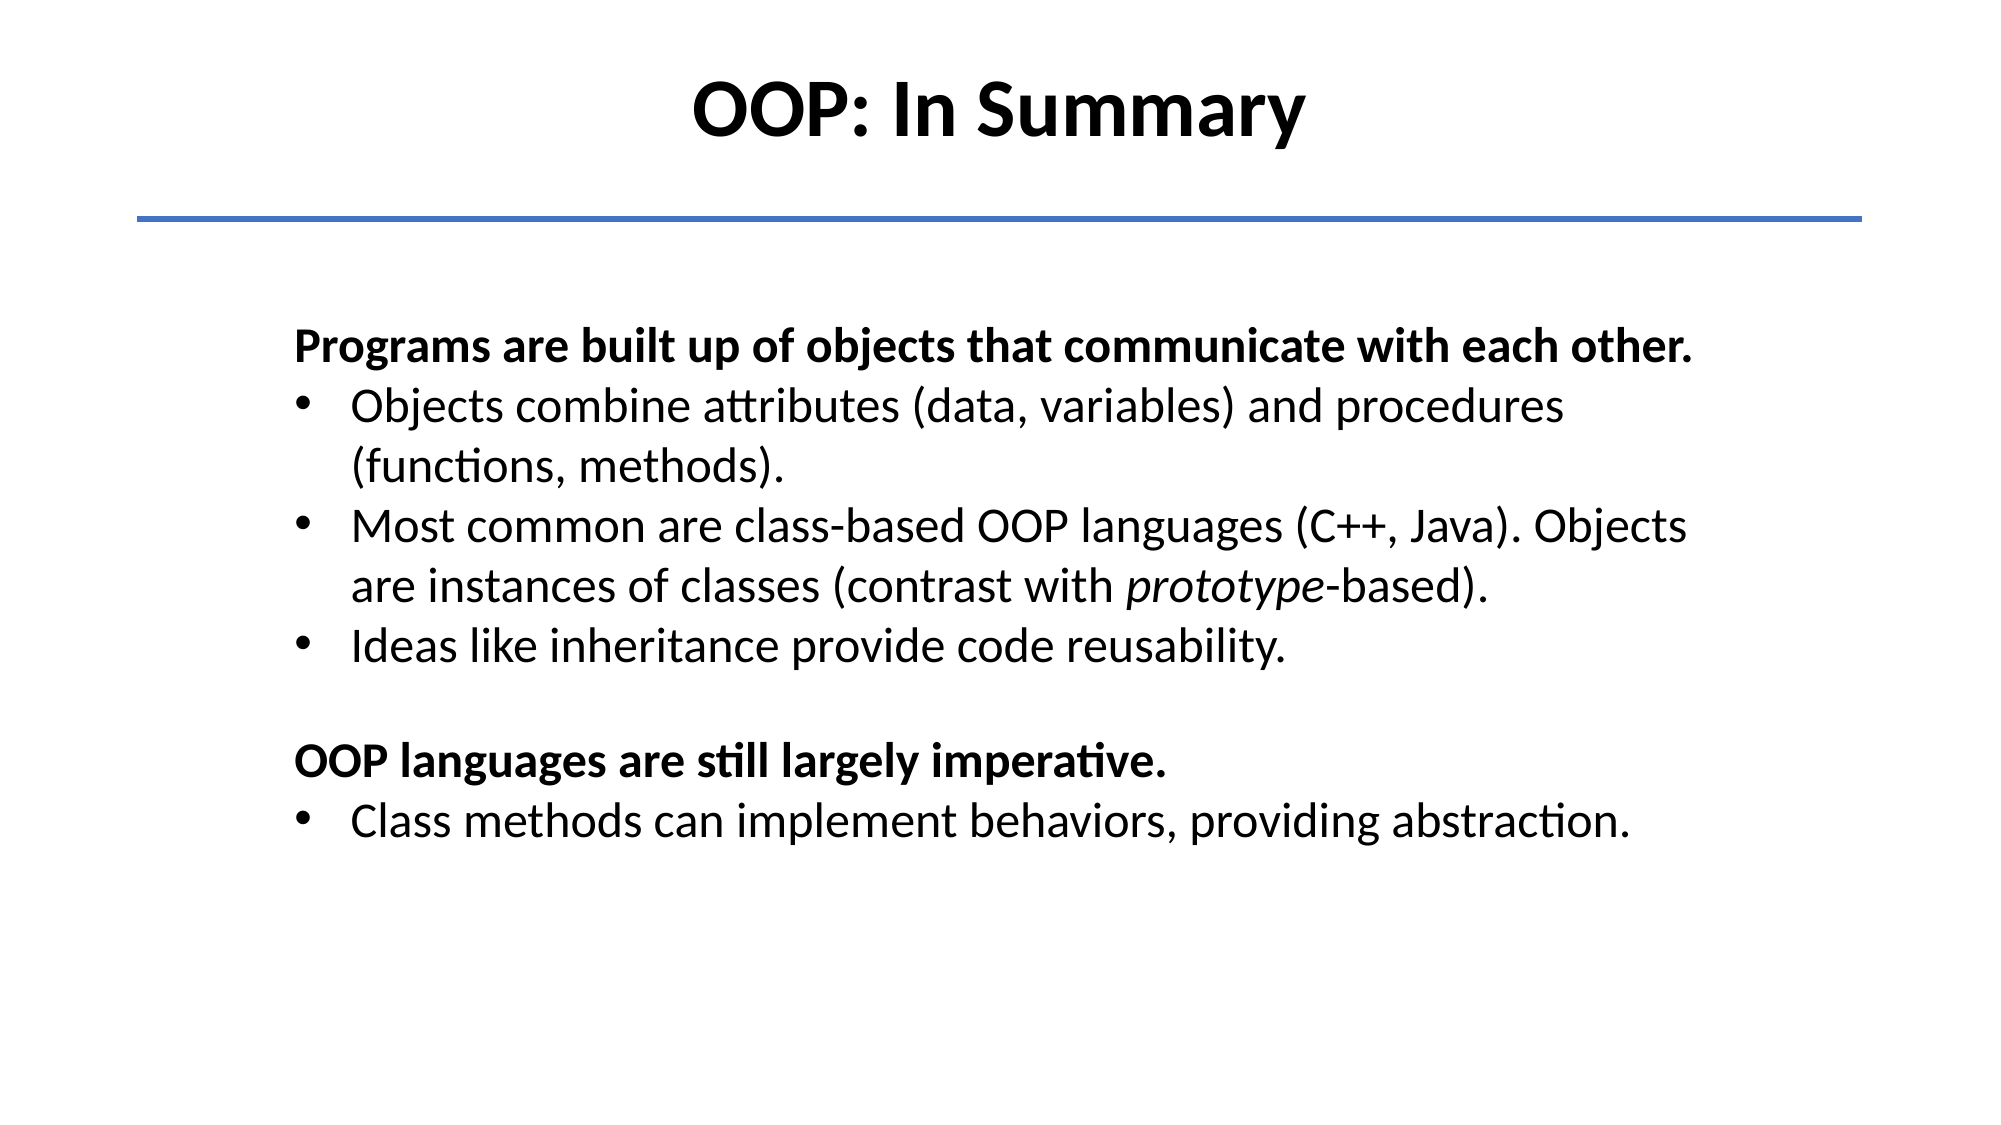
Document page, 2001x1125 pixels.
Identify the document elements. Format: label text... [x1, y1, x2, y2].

text_box OOP languages are still largely imperative. Class methods can implement behaviors, providing abstraction. [279, 720, 1863, 855]
text_box Programs are built up of objects that communicate with each other. Objects combine attributes (data, variables) and procedures (functions, methods). Most common are class-based OOP languages (C++, Java). Objects are instances of classes (contrast with prototype-based). Ideas like inheritance provide code reusability. [279, 305, 1758, 680]
text_box OOP: In Summary [137, 1, 1863, 218]
